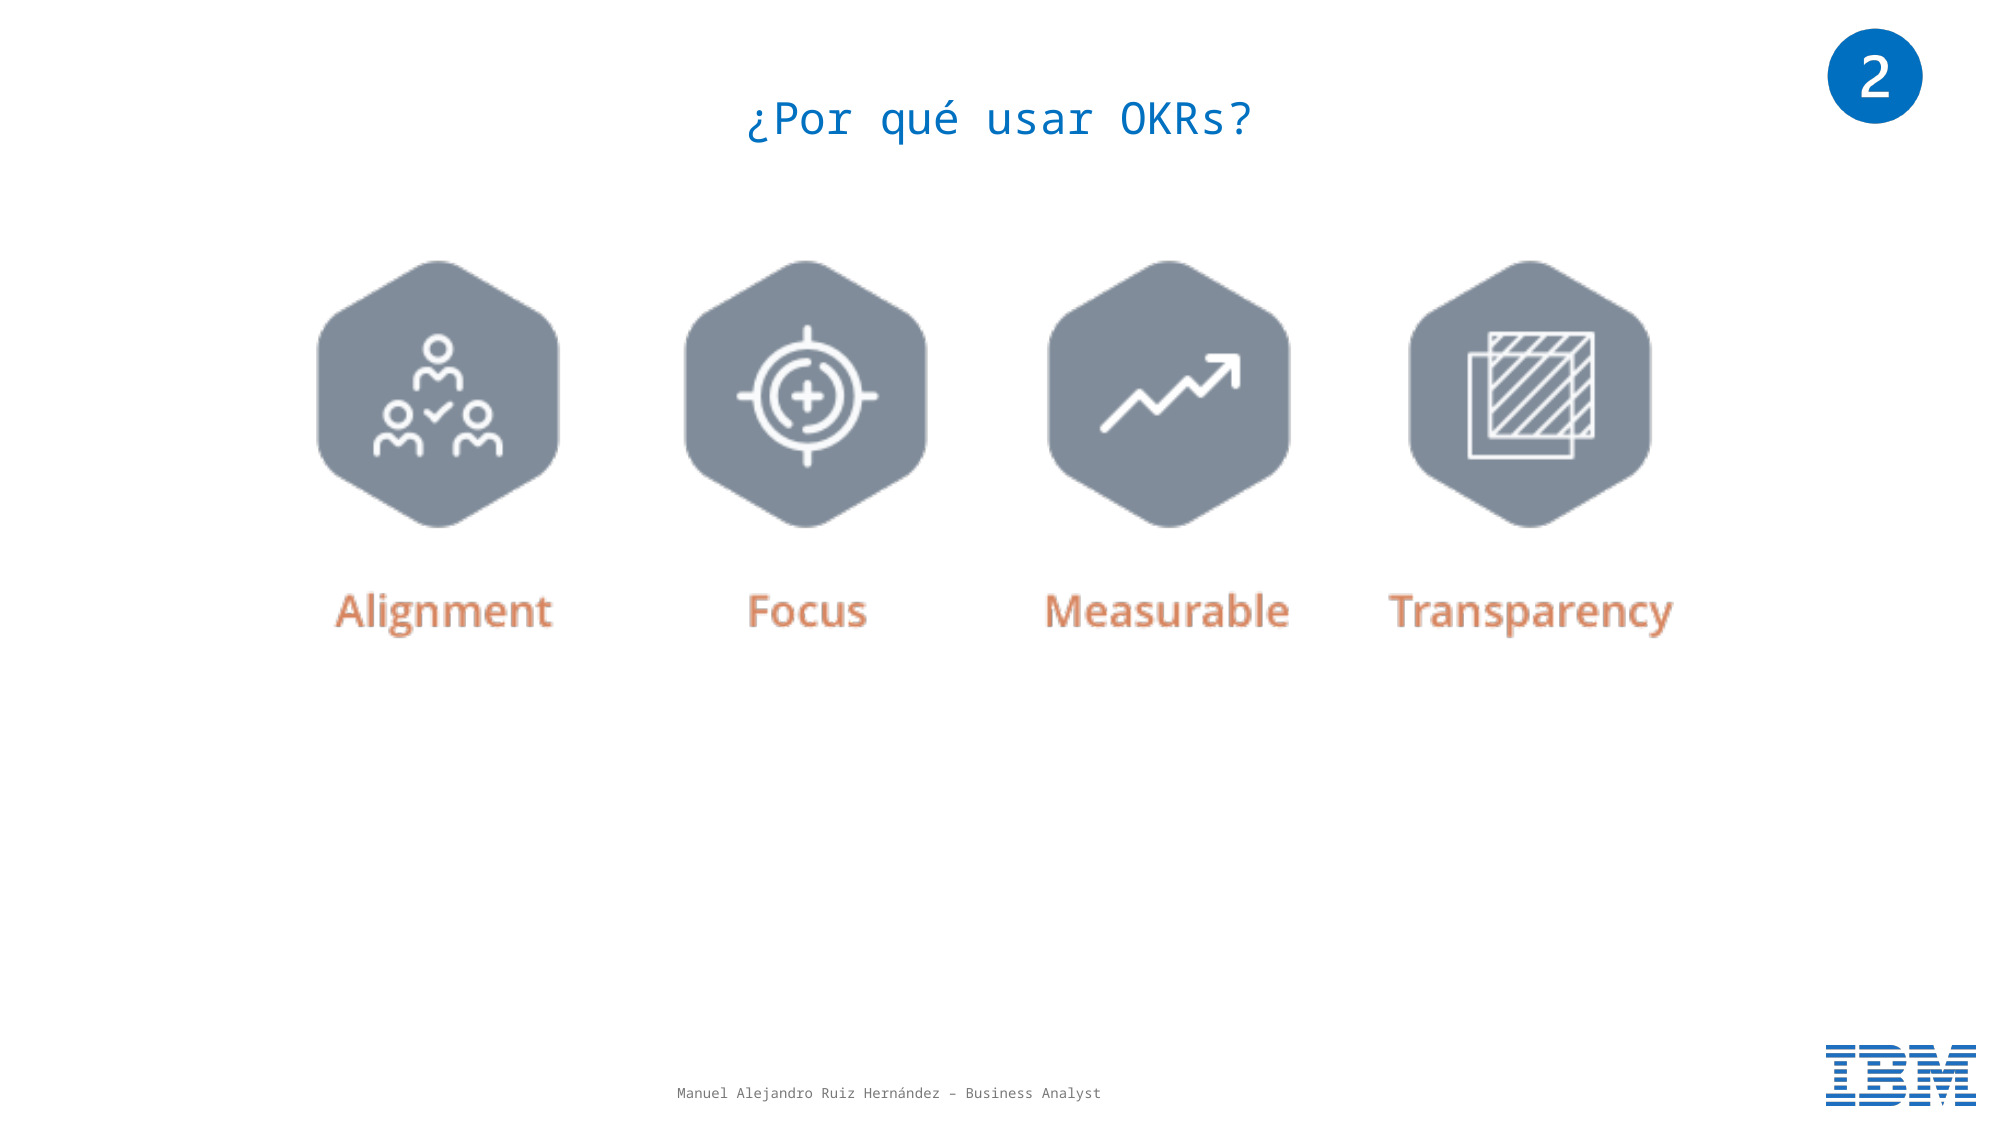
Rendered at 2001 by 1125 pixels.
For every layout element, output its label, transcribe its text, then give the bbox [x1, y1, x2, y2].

picture [245, 198, 1755, 724]
picture [1826, 1045, 1977, 1107]
footer Manuel Alejandro Ruiz Hernández – Business Analyst [662, 1063, 1338, 1124]
picture [1814, 16, 1935, 137]
text_box ¿Por qué usar OKRs? [169, 80, 1833, 154]
